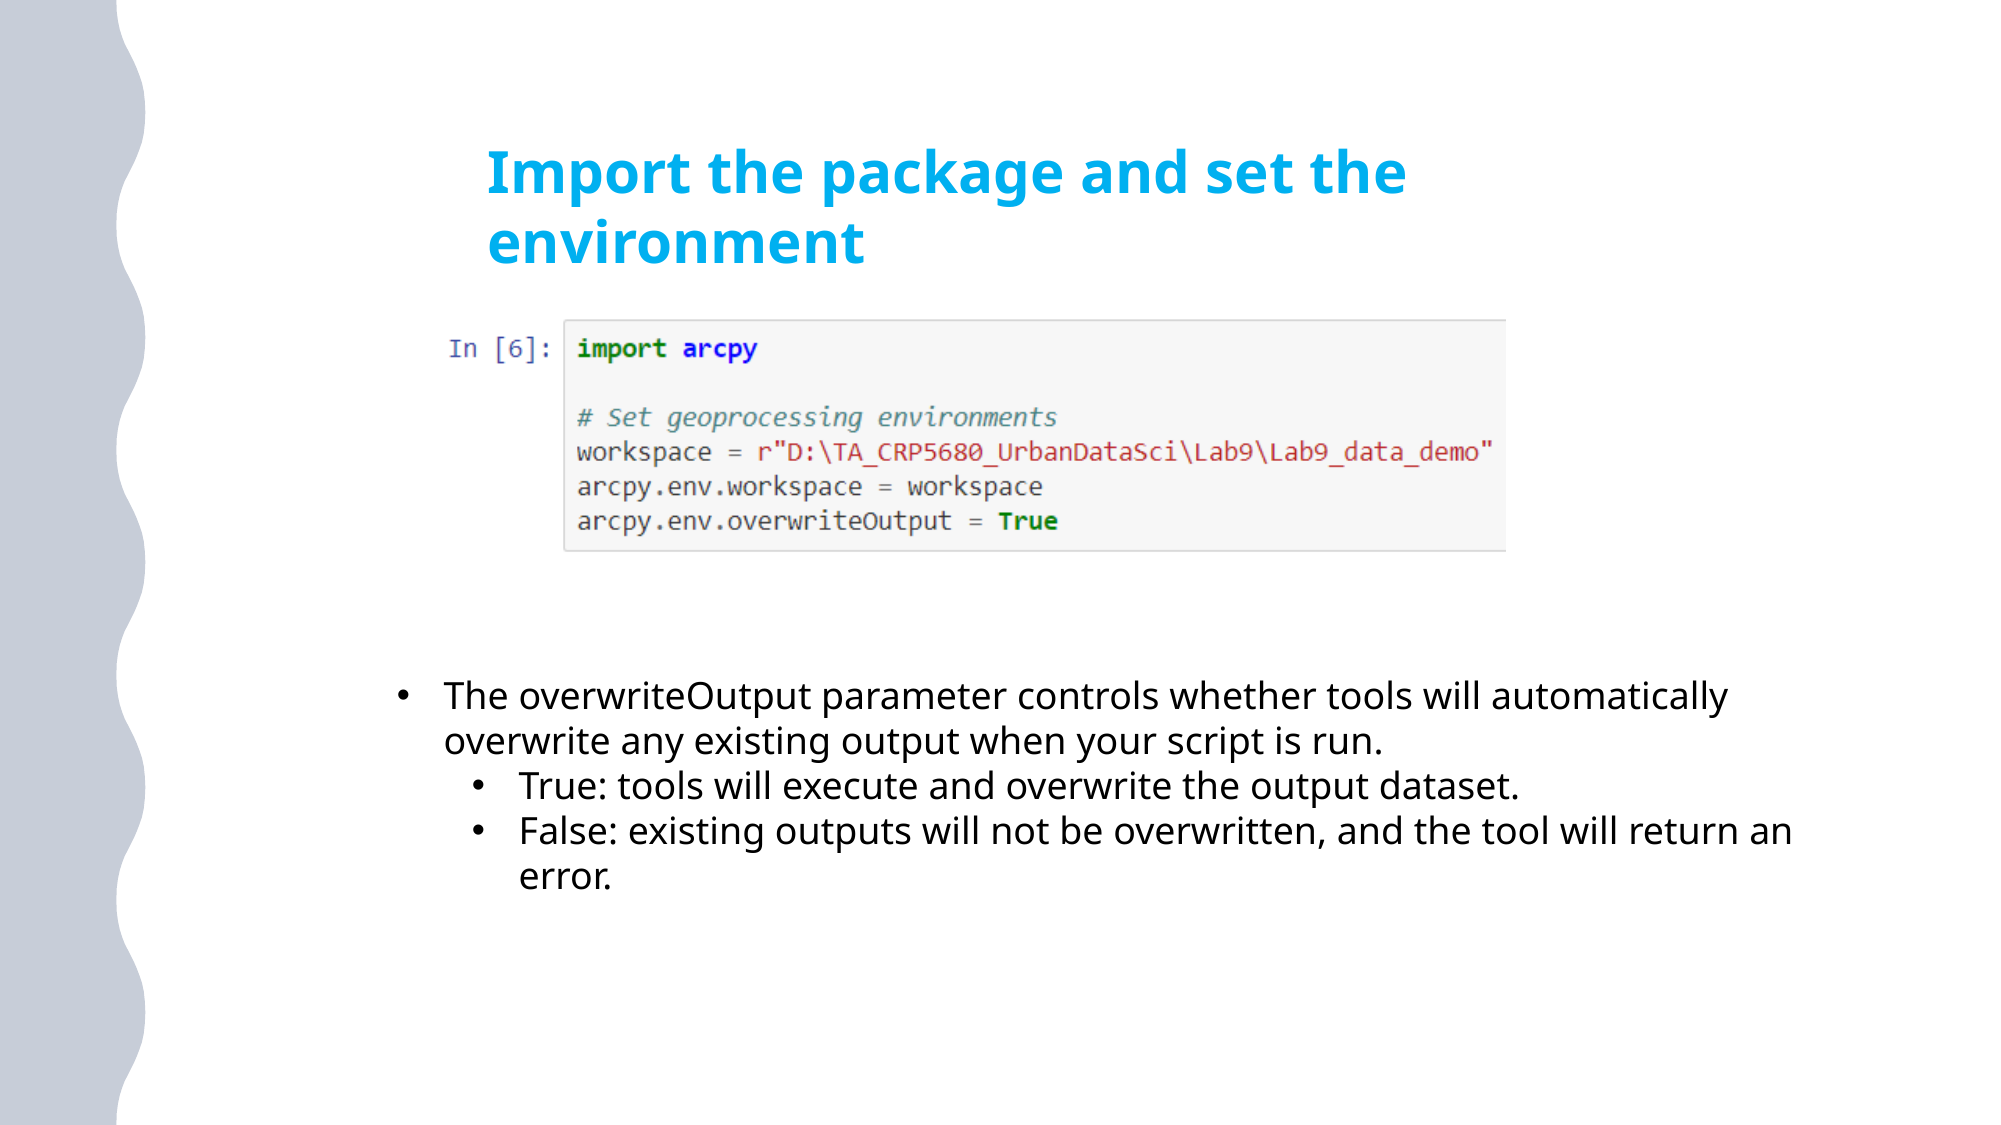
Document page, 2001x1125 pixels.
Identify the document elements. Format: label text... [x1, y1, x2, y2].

text_box Import the package and set the environment [472, 127, 1745, 283]
picture [437, 315, 1506, 563]
text_box The overwriteOutput parameter controls whether tools will automatically overwrite any existing output when your script is run. True: tools will execute and overwrite the output dataset. False: existing outputs will not be overwritten, and the tool will return an error. [382, 664, 1836, 904]
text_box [0, 0, 146, 1125]
